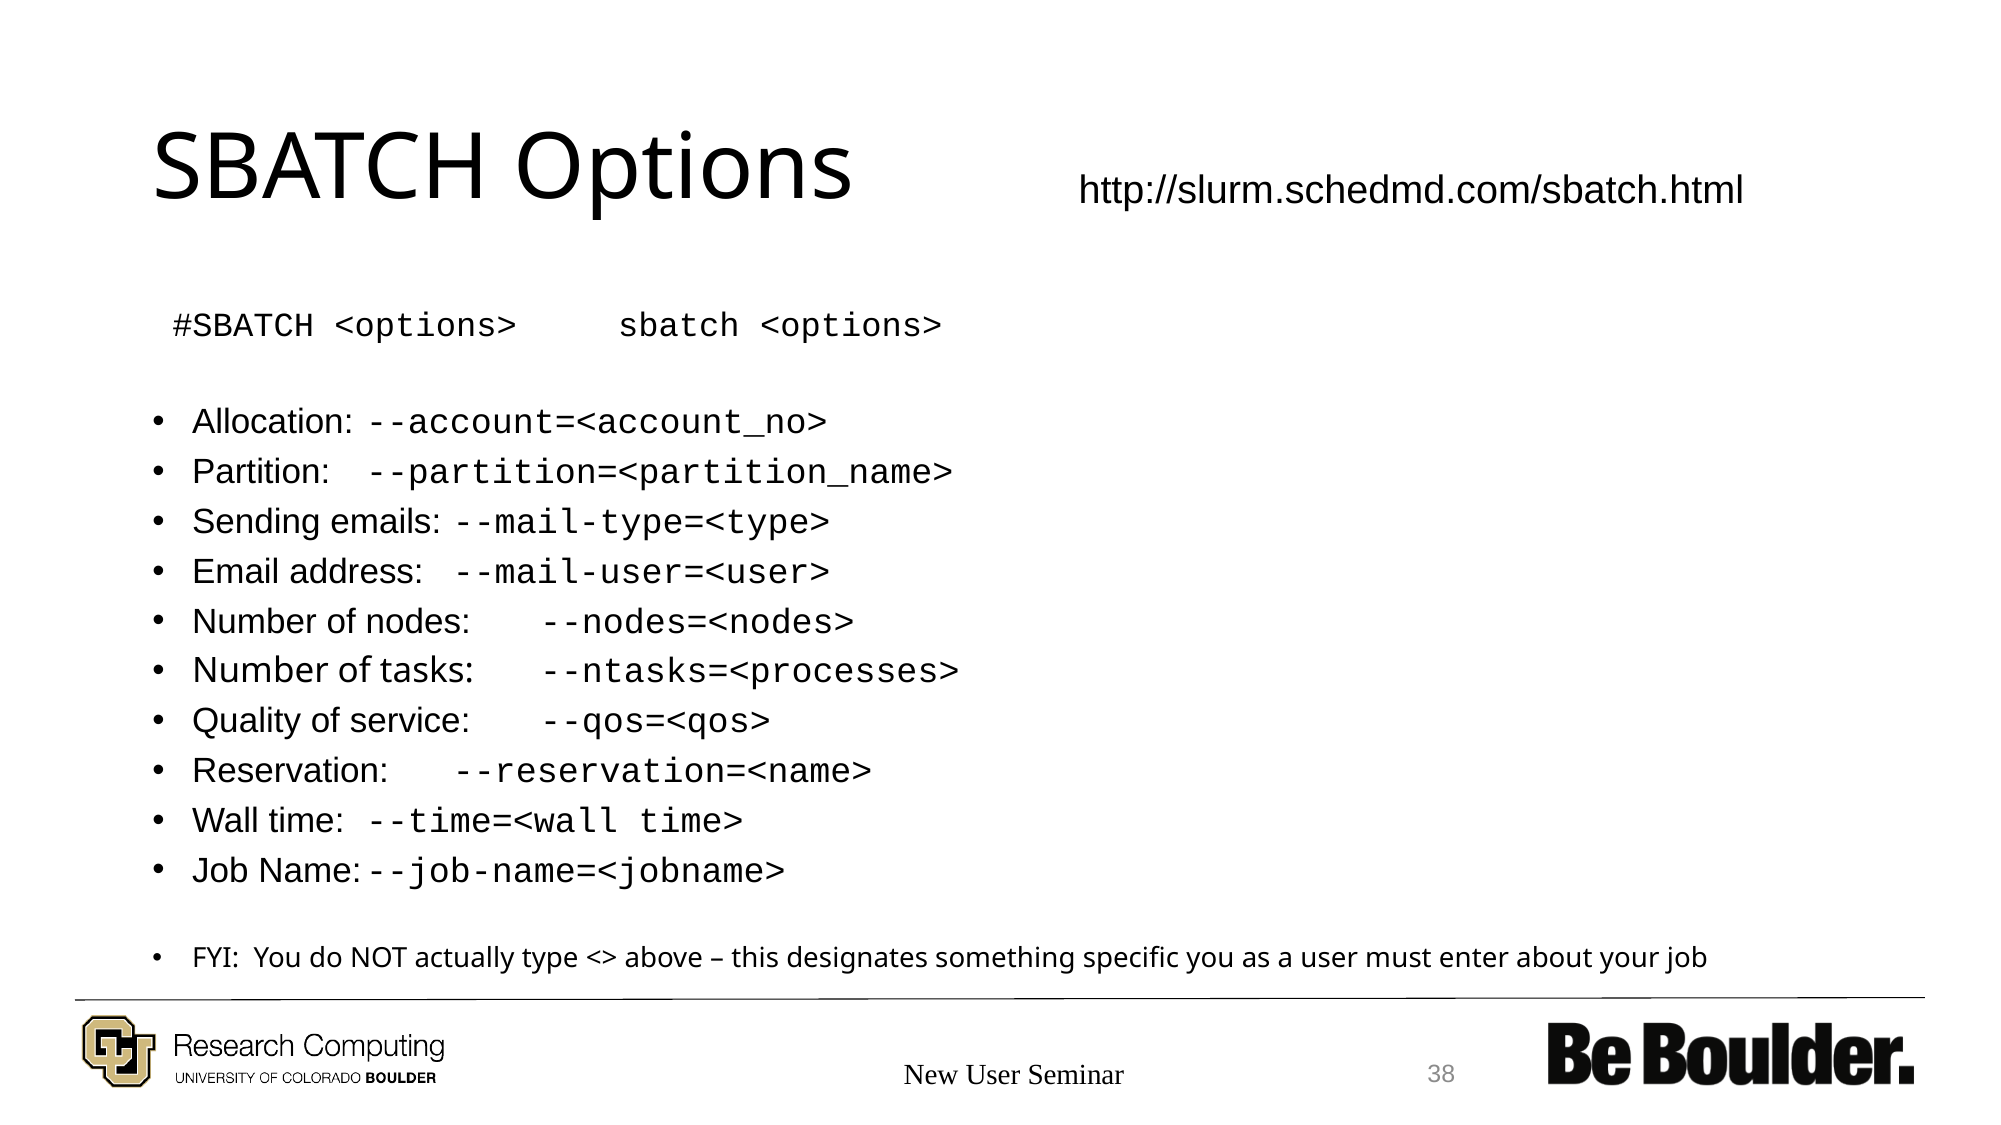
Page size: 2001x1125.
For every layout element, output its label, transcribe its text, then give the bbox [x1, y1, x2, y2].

picture [1524, 1015, 1938, 1088]
footer New User Seminar [676, 1042, 1352, 1103]
text_box http://slurm.schedmd.com/sbatch.html [1058, 154, 1765, 222]
picture [81, 1015, 444, 1088]
title SBATCH Options [137, 59, 1863, 278]
list #SBATCH <options> sbatch <options> Allocation: --account=<account_no> Partition: --partition=<partition_name> Sending emails: --mail-type=<type> Email address: --mail-user=<user> Number of nodes: --nodes=<nodes> Number of tasks: --ntasks=<processes> Quality of service: --qos=<qos> Reservation: --reservation=<name> Wall time: --time=<wall time> Job Name: --job-name=<jobname> FYI: You do NOT actually type <> above – this designates something specific you as a user must enter about your job [137, 299, 1863, 983]
slide_number 38 [1412, 1042, 1525, 1103]
